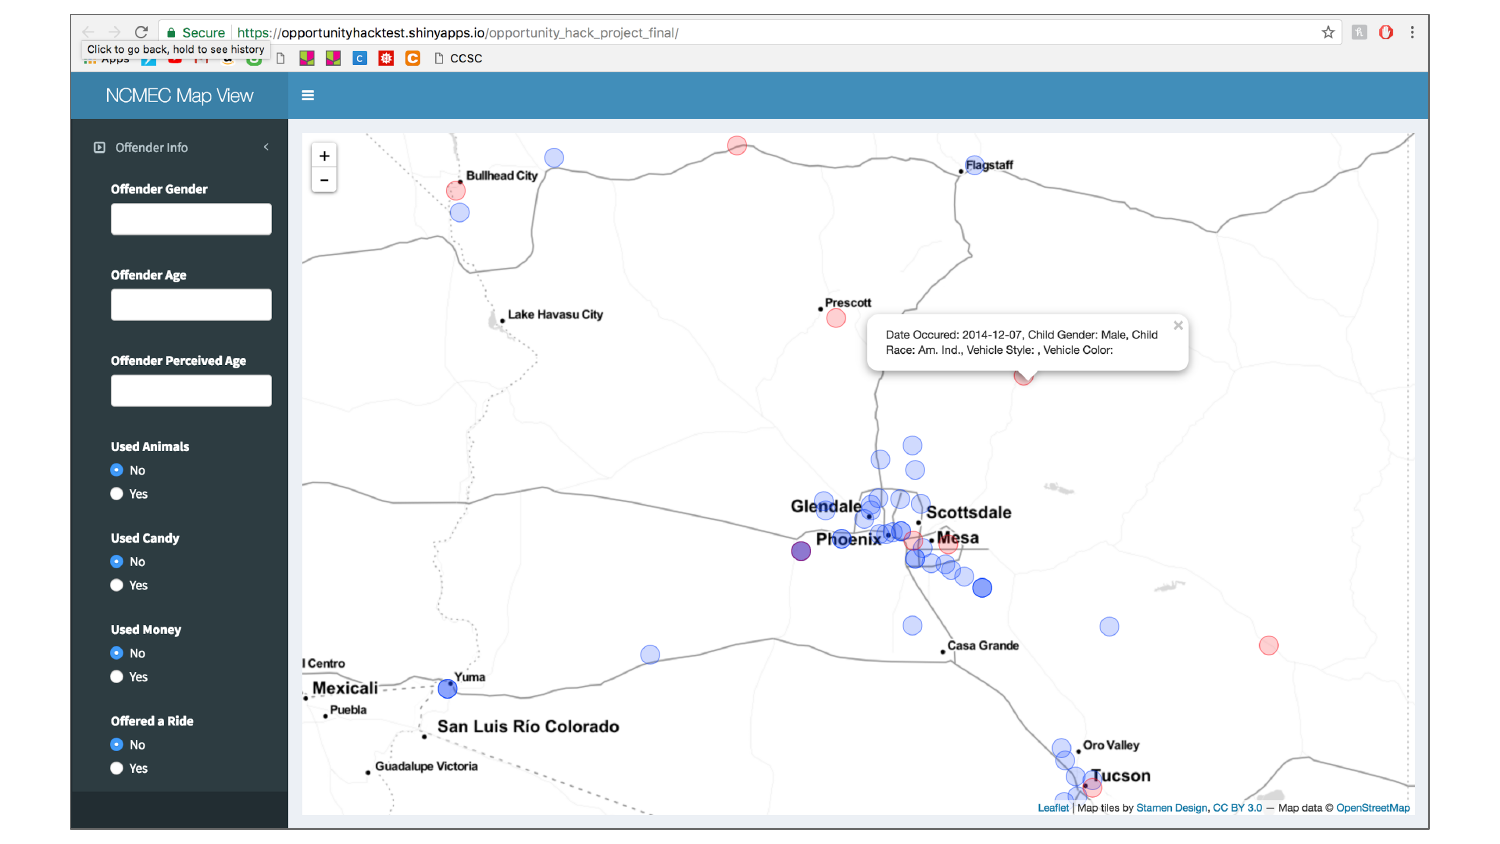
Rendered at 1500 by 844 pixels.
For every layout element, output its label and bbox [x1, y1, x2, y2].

picture [71, 14, 1429, 829]
